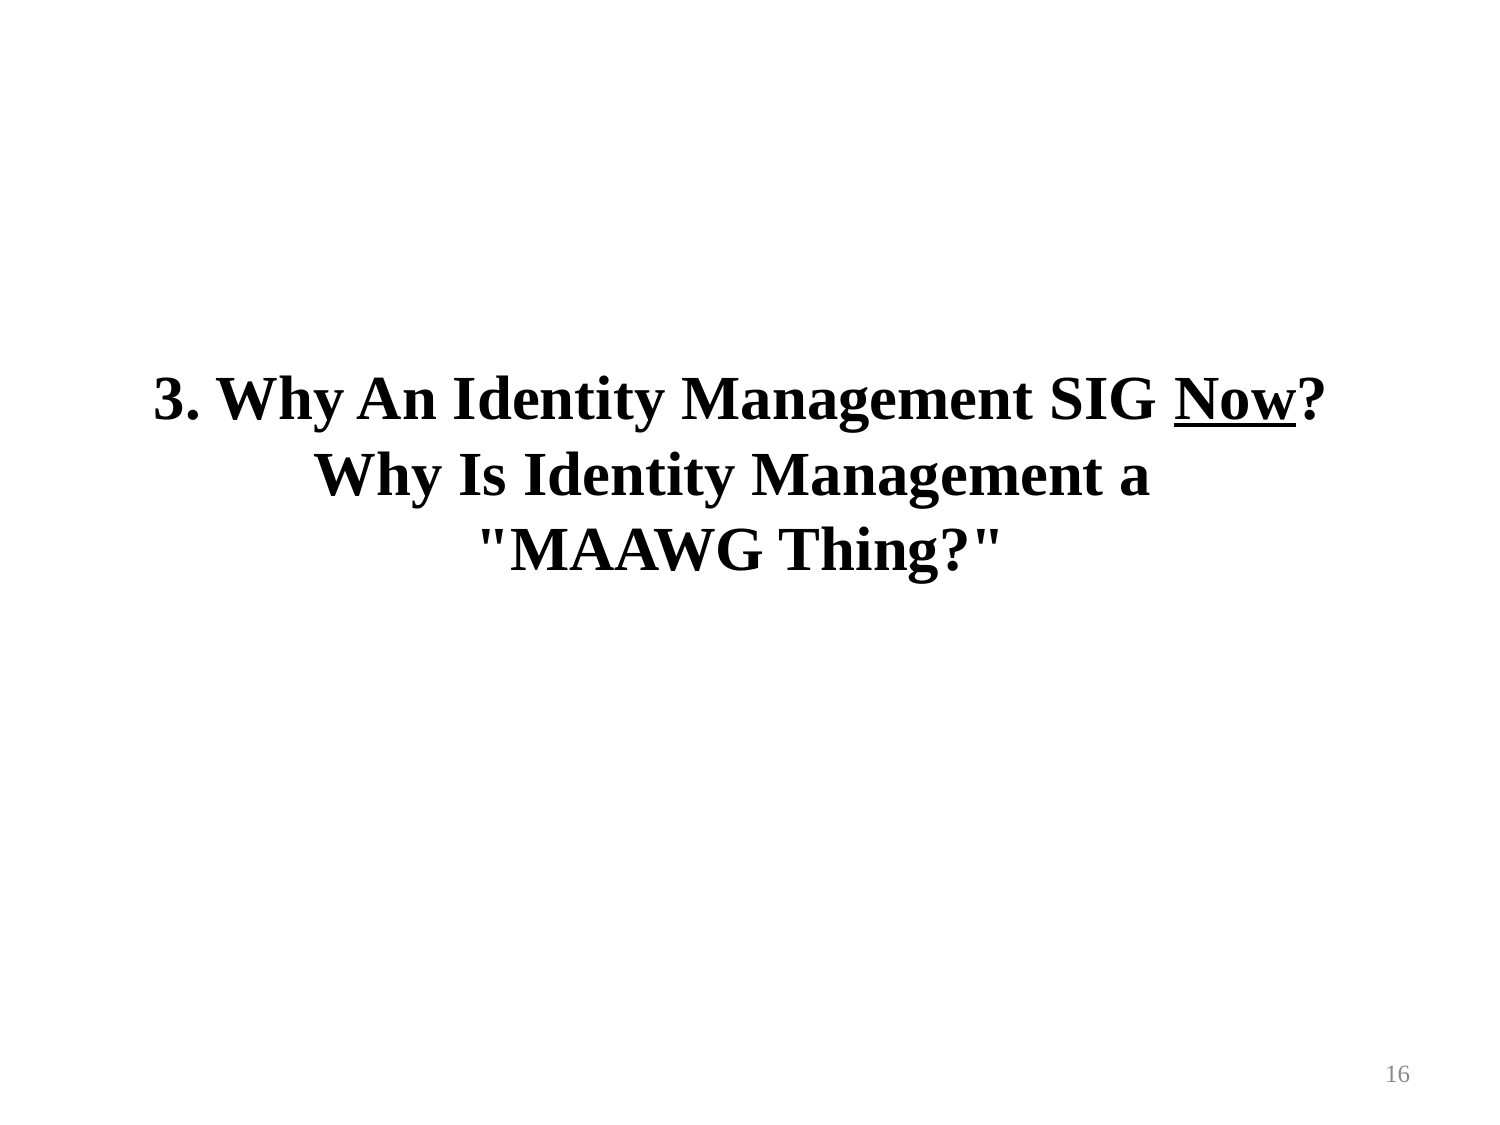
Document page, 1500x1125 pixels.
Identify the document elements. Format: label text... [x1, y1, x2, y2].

slide_number 16 [1074, 1042, 1425, 1103]
title 3. Why An Identity Management SIG Now? Why Is Identity Management a "MAAWG Thing?" [35, 349, 1447, 591]
